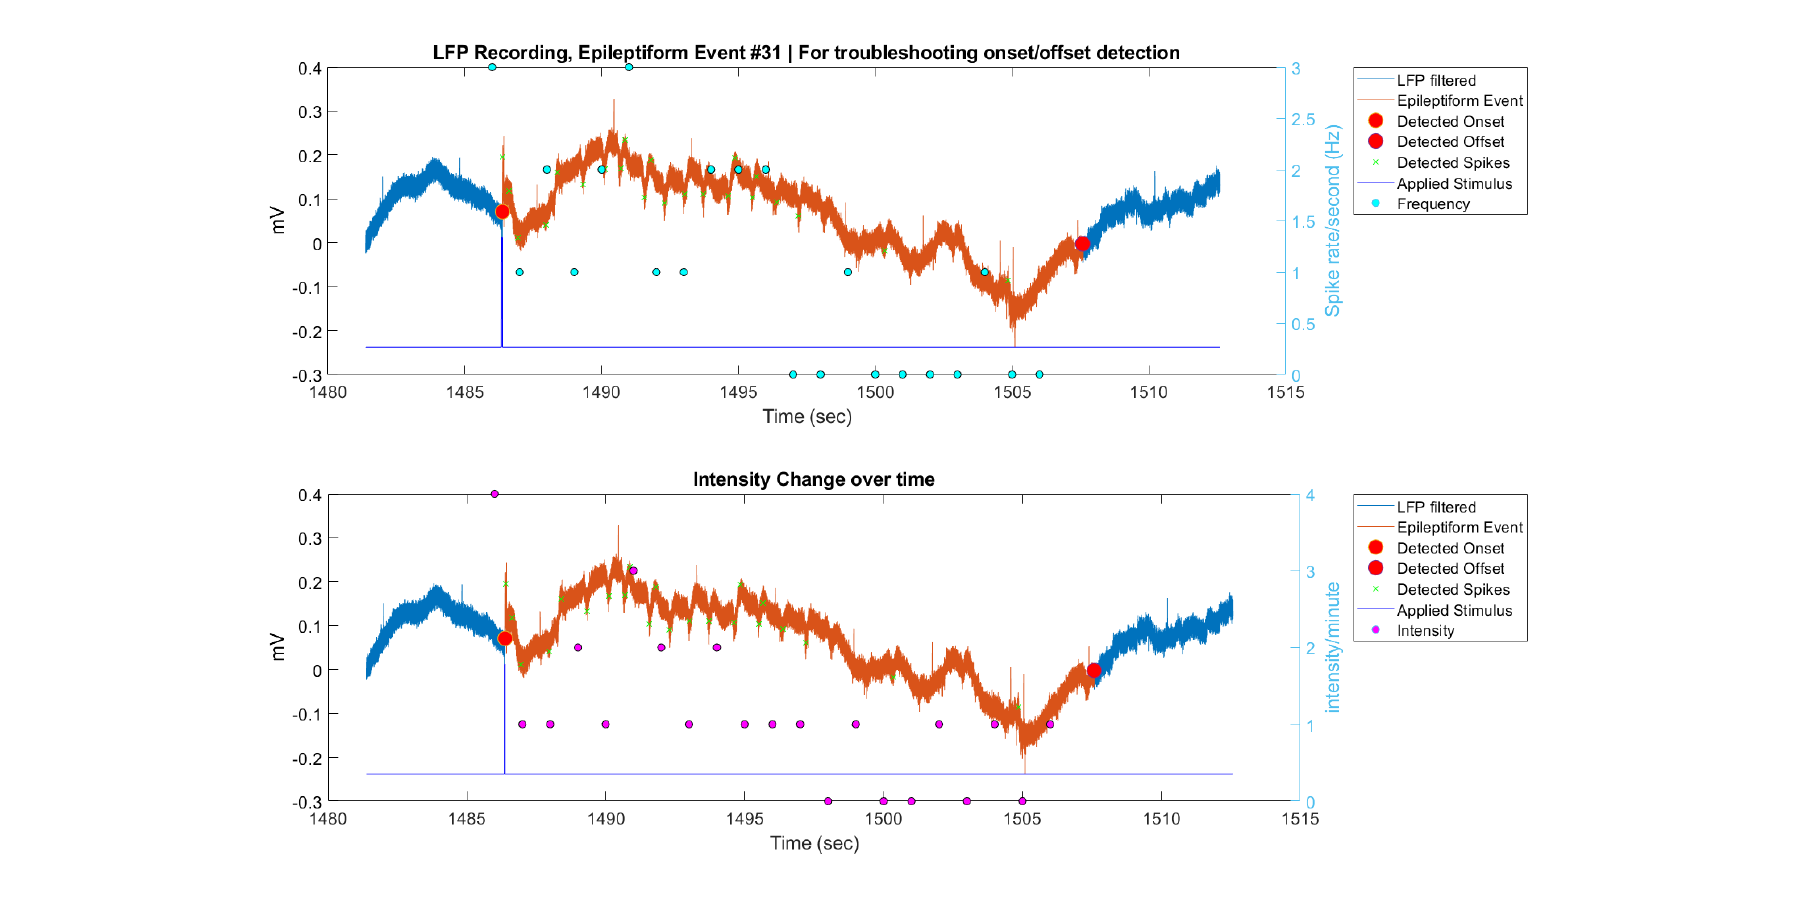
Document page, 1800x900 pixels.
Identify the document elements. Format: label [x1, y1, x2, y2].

picture [126, 0, 1674, 900]
